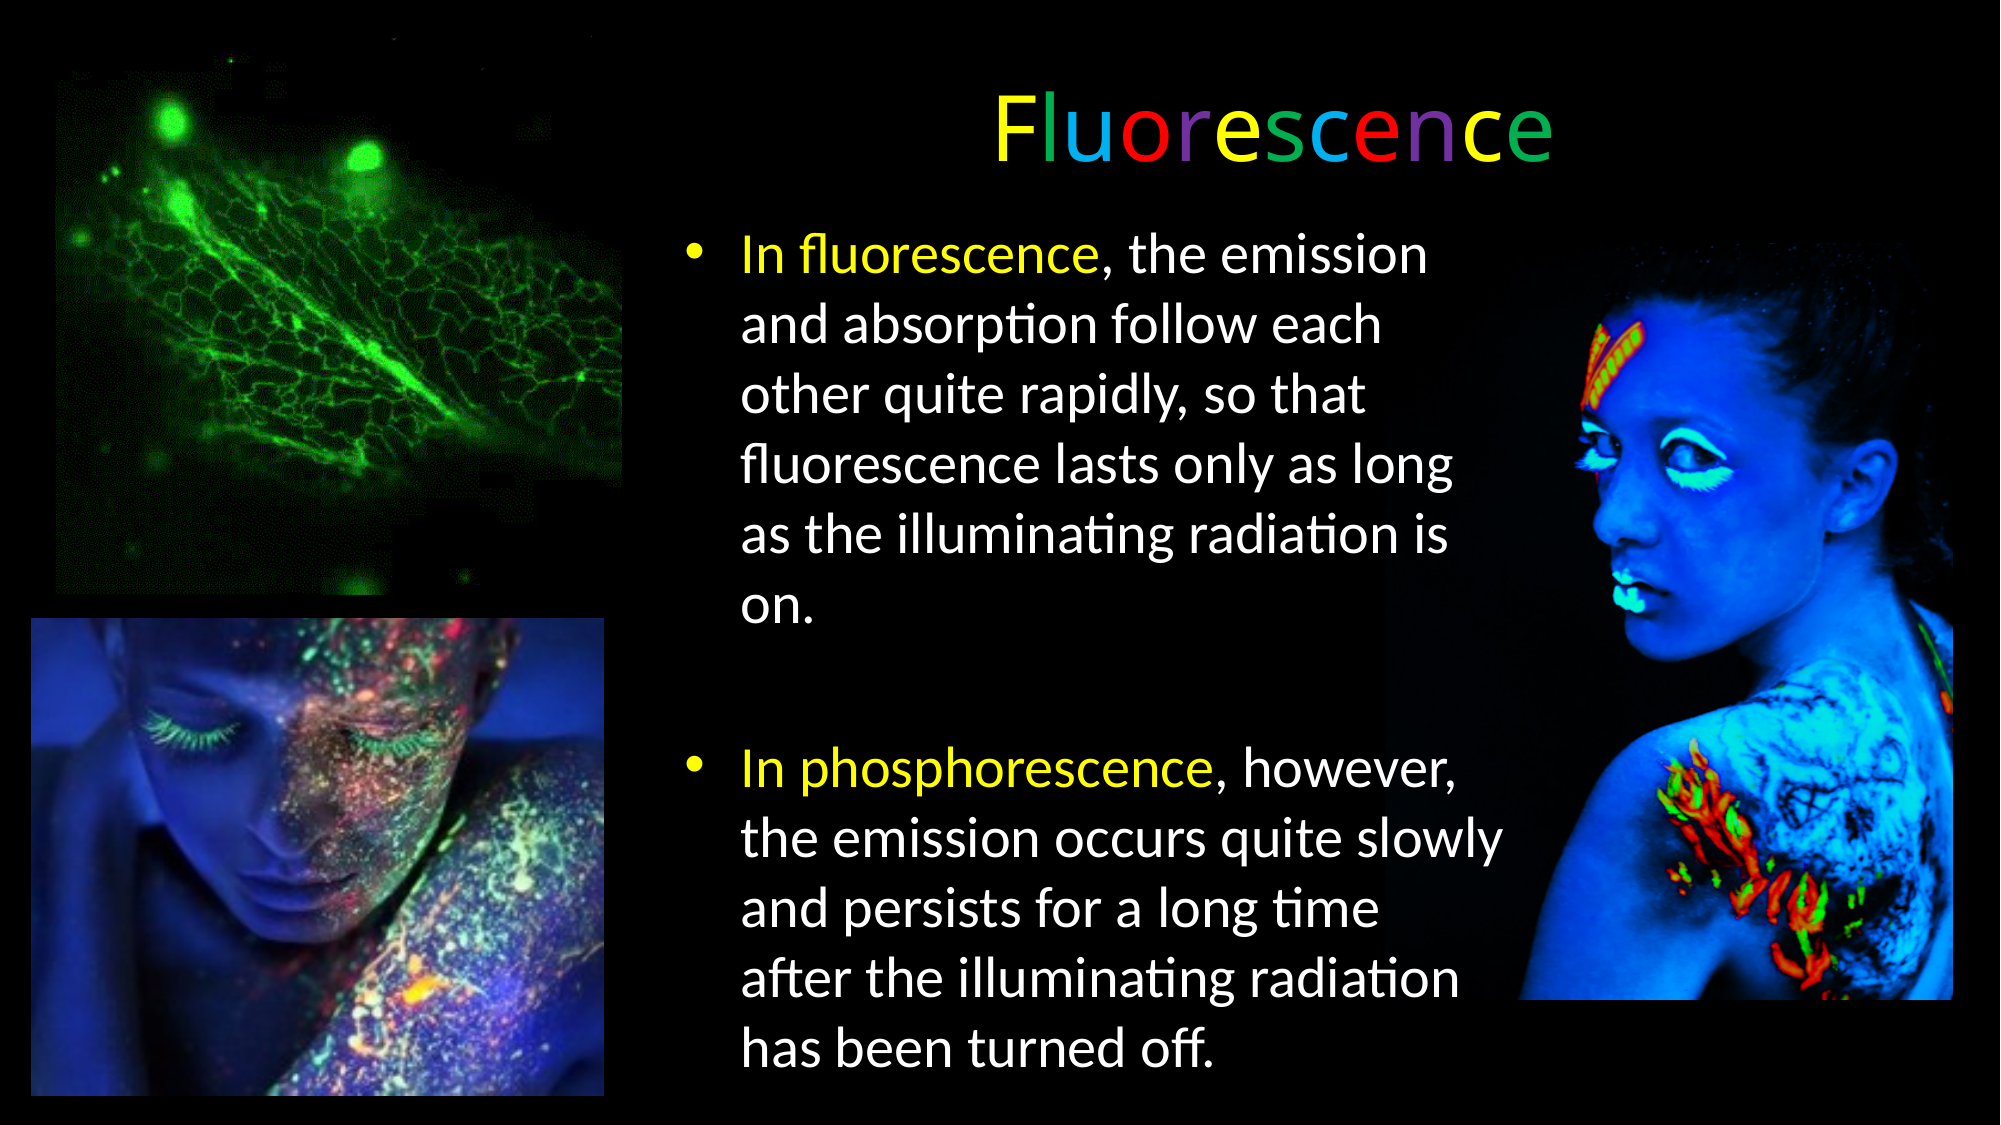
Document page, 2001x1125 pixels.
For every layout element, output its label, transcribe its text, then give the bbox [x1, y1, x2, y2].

picture [31, 618, 604, 1096]
title Fluorescence [626, 30, 1949, 219]
list In fluorescence, the emission and absorption follow each other quite rapidly, so that fluorescence lasts only as long as the illuminating radiation is on. In phosphorescence, however, the emission occurs quite slowly and persists for a long time after the illuminating radiation has been turned off. [669, 208, 1520, 1099]
picture [1385, 243, 1953, 1000]
picture [54, 27, 623, 595]
